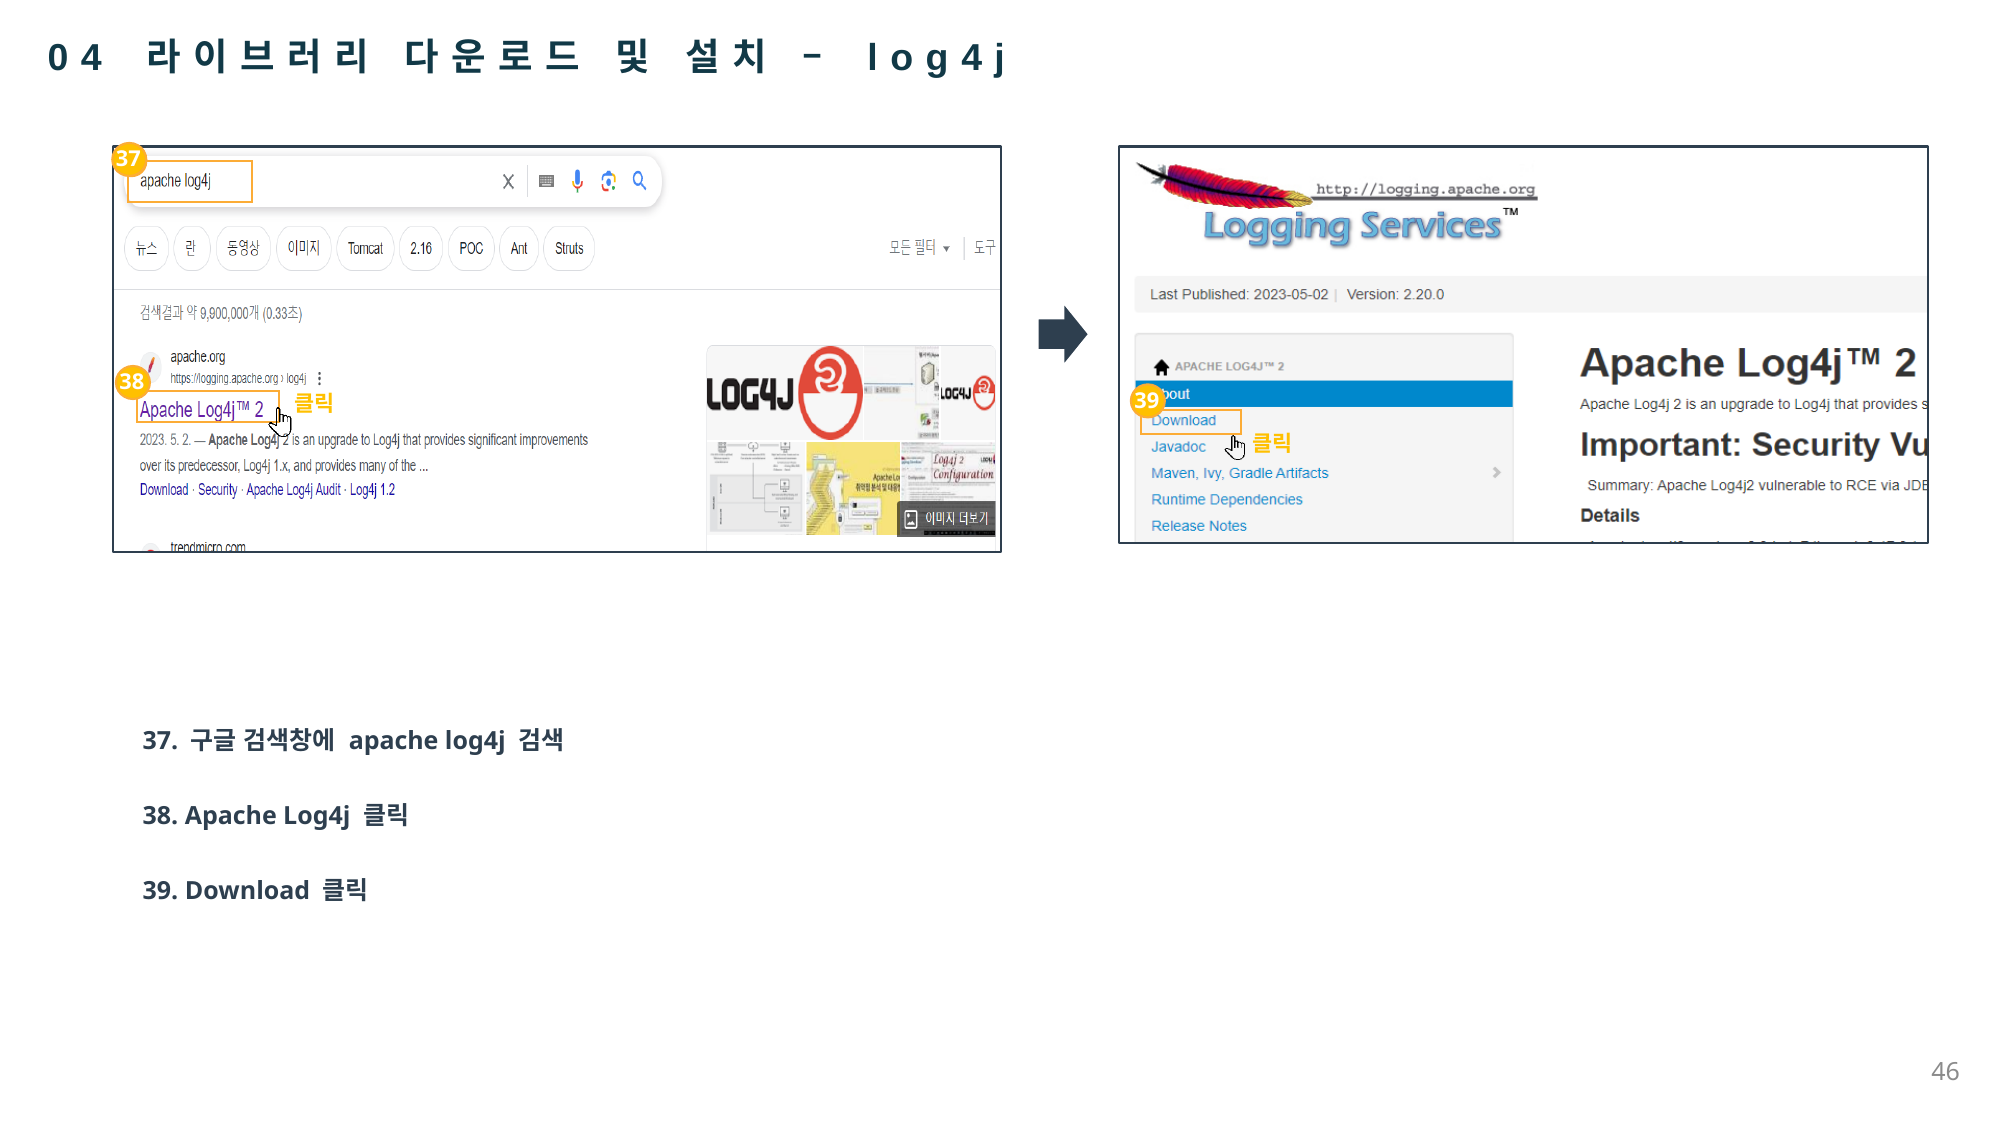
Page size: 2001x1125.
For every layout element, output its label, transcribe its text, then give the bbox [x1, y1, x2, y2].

text_box 37 [101, 137, 192, 179]
slide_number 46 [1524, 1042, 1975, 1103]
text_box 38 [104, 360, 114, 402]
text_box 37. 구글 검색창에 apache log4j 검색 38. Apache Log4j 클릭 39. Download 클릭 [127, 672, 724, 912]
picture [114, 147, 1000, 552]
text_box [1036, 299, 1091, 369]
text_box 04 라이브러리 다운로드 및 설치 – log4j [32, 26, 1089, 86]
picture [1119, 147, 1927, 543]
